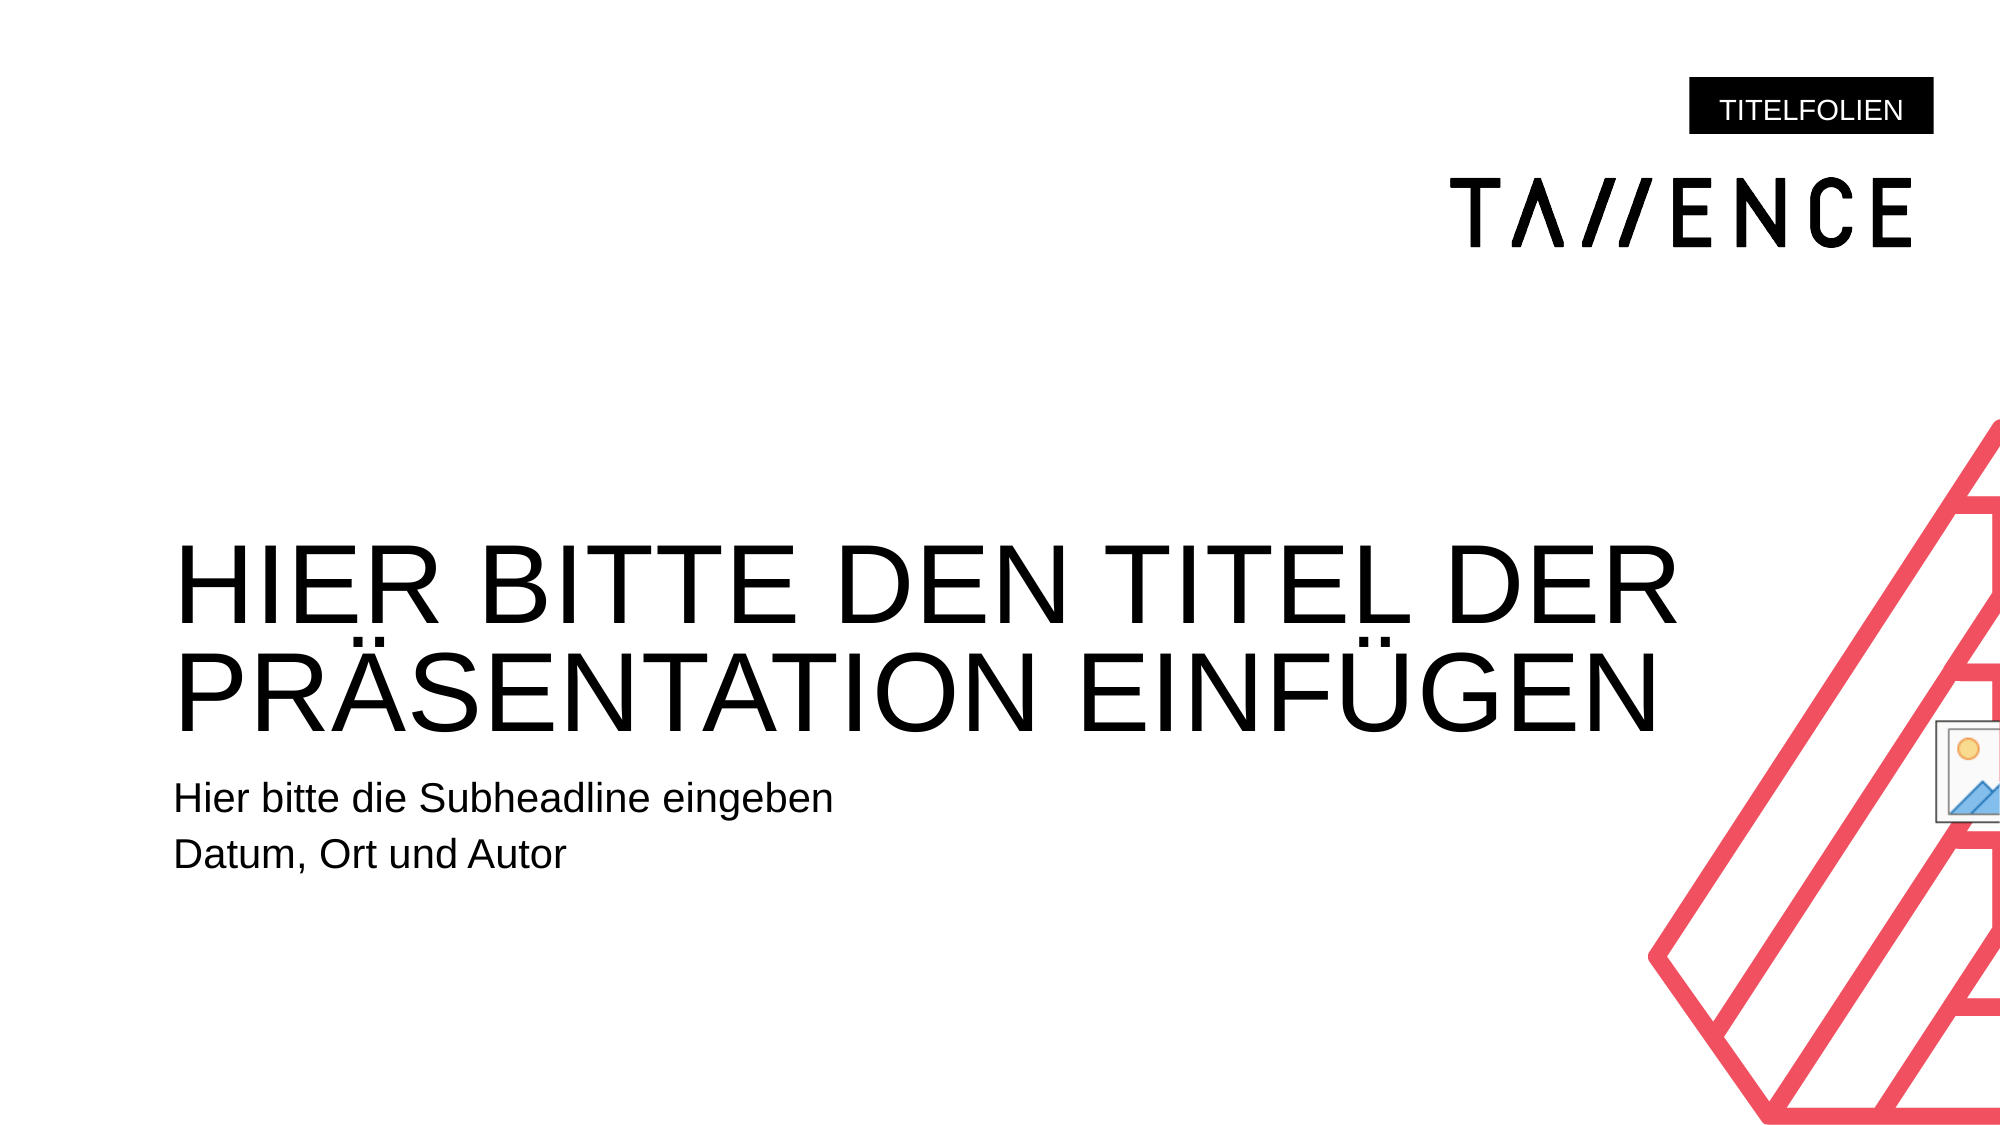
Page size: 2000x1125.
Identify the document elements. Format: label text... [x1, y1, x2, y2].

picture [1450, 177, 1911, 248]
text_box TITELFOLIEN [1689, 77, 1934, 134]
picture [1647, 419, 2000, 1125]
title Hier bitte den Titel der Präsentation einfügen [173, 522, 1642, 752]
list Datum, Ort und Autor [173, 817, 1642, 865]
subtitle Hier bitte die Subheadline eingeben [173, 752, 1642, 817]
